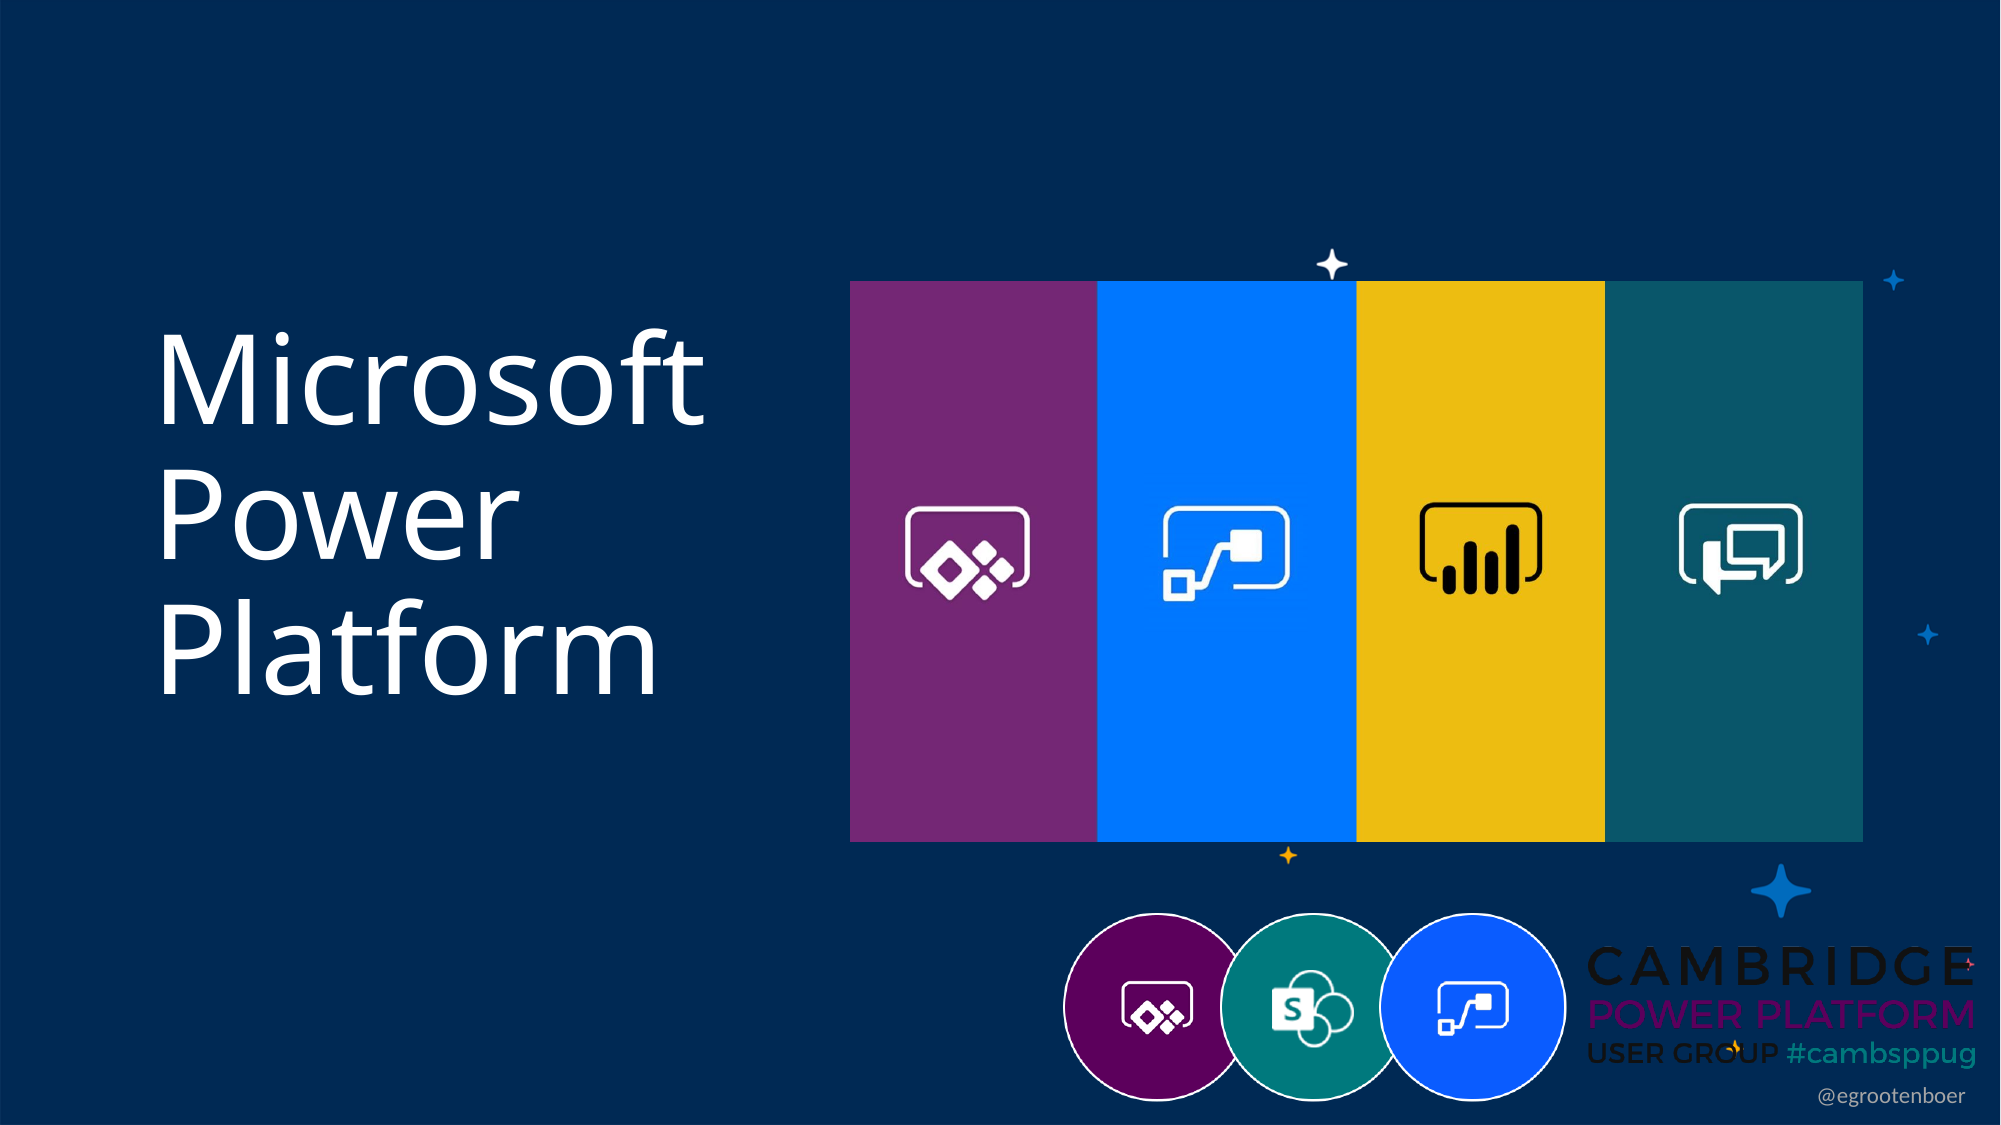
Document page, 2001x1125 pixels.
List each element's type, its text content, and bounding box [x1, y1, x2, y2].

picture [0, 0, 2001, 1125]
title Microsoft Power Platform [137, 75, 783, 963]
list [850, 281, 1863, 842]
